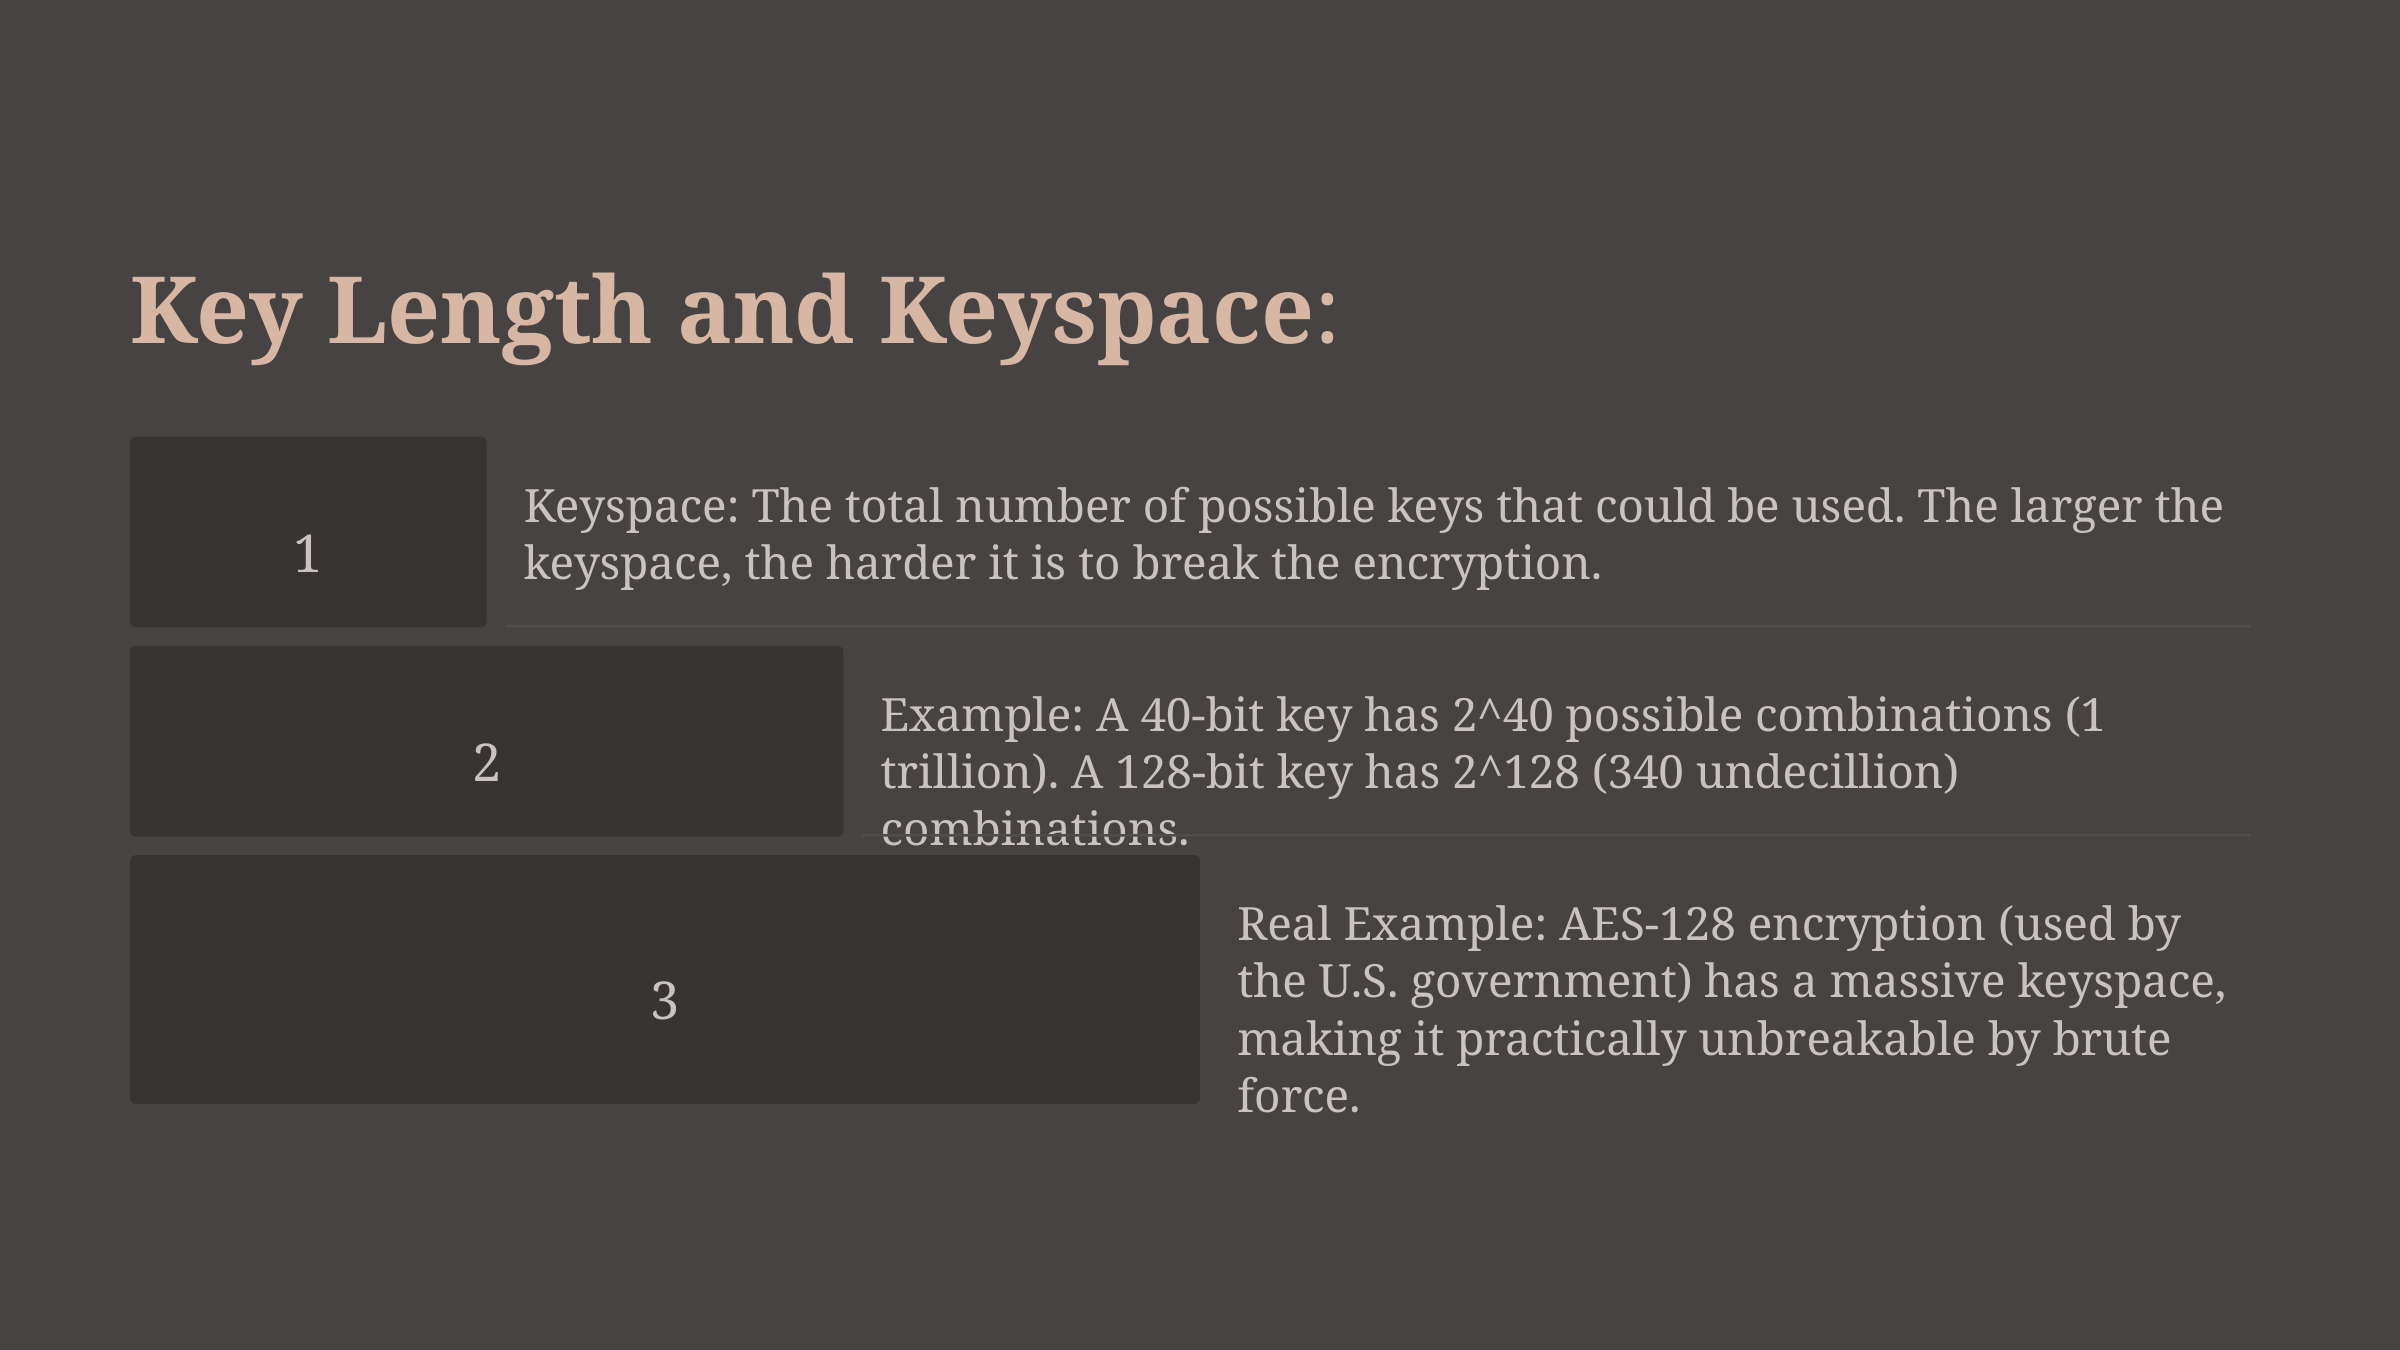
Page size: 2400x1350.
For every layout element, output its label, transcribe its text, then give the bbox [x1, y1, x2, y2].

text_box [130, 436, 487, 628]
text_box 3 [638, 946, 692, 1013]
text_box Example: A 40-bit key has 2^40 possible combinations (1 trillion). A 128-bit key has 2^128 (340 undecillion) combinations. [880, 683, 2233, 800]
text_box 1 [282, 499, 335, 565]
text_box Key Length and Keyspace: [130, 246, 1376, 363]
text_box Real Example: AES-128 encryption (used by the U.S. government) has a massive keyspace, making it practically unbreakable by brute force. [1237, 892, 2233, 1067]
text_box [130, 645, 844, 837]
text_box Keyspace: The total number of possible keys that could be used. The larger the keyspace, the harder it is to break the encryption. [523, 473, 2233, 591]
text_box 2 [460, 708, 513, 774]
text_box [130, 855, 1201, 1104]
text_box [505, 624, 2252, 628]
